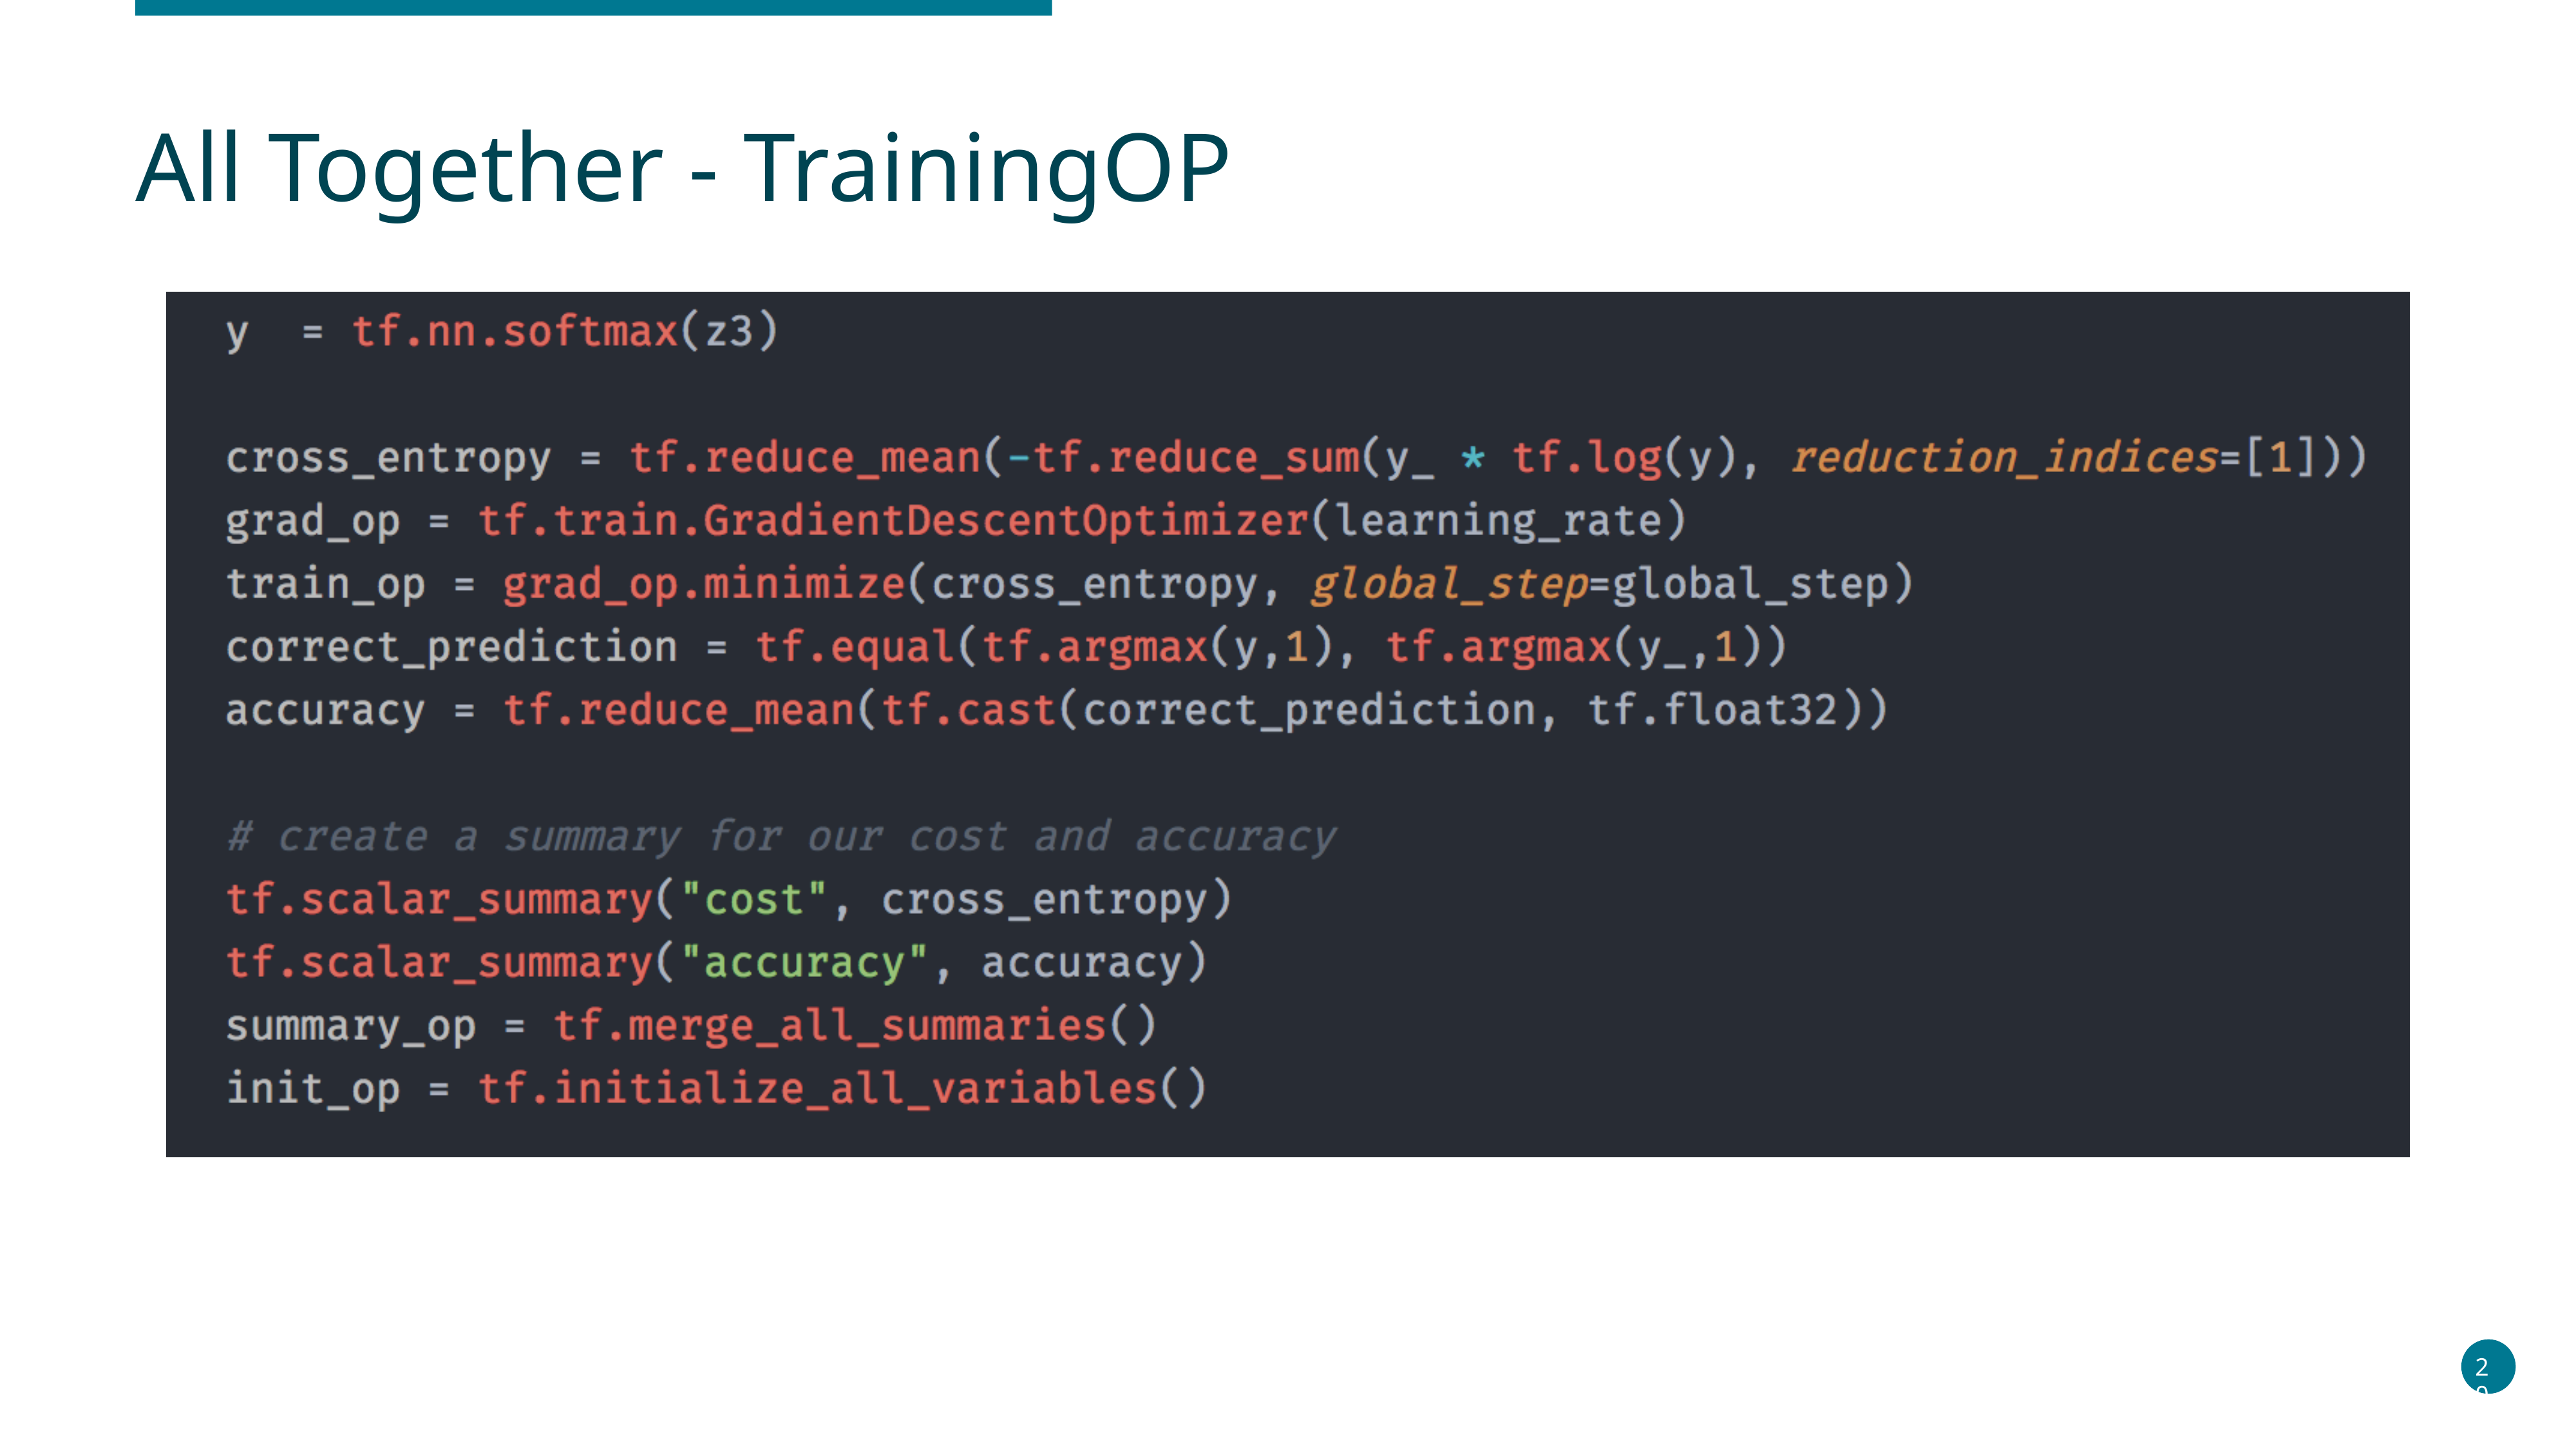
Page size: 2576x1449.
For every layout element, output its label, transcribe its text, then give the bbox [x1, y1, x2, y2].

title All Together - TrainingOP [135, 107, 2441, 223]
picture [166, 292, 2410, 1157]
slide_number 20 [2474, 1351, 2503, 1382]
